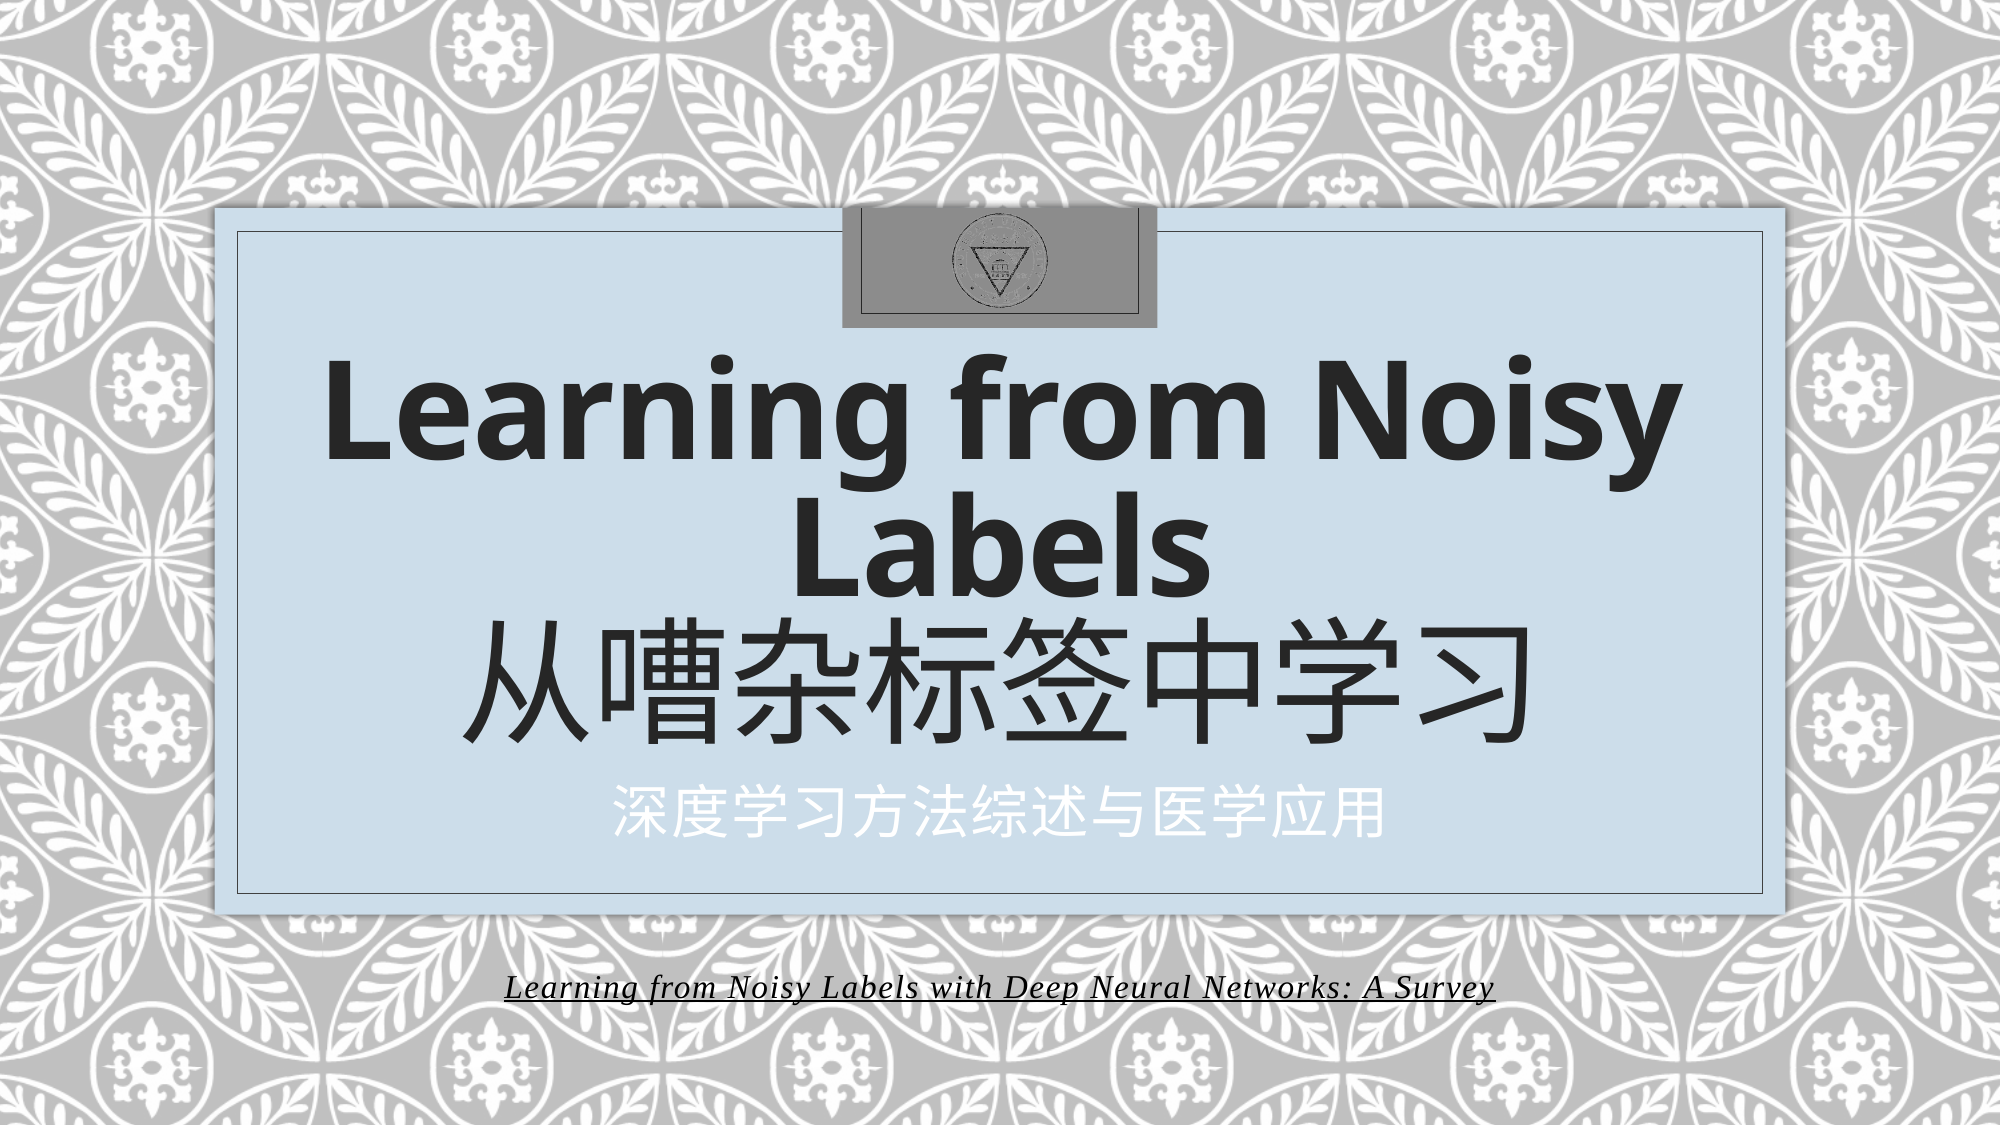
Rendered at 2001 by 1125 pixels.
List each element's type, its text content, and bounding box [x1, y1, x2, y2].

subtitle 深度学习方法综述与医学应用 Learning from Noisy Labels with Deep Neural Networks: A Survey [256, 768, 1745, 1125]
title Learning from Noisy Labels 从嘈杂标签中学习 [256, 343, 1744, 768]
picture [952, 213, 1048, 308]
